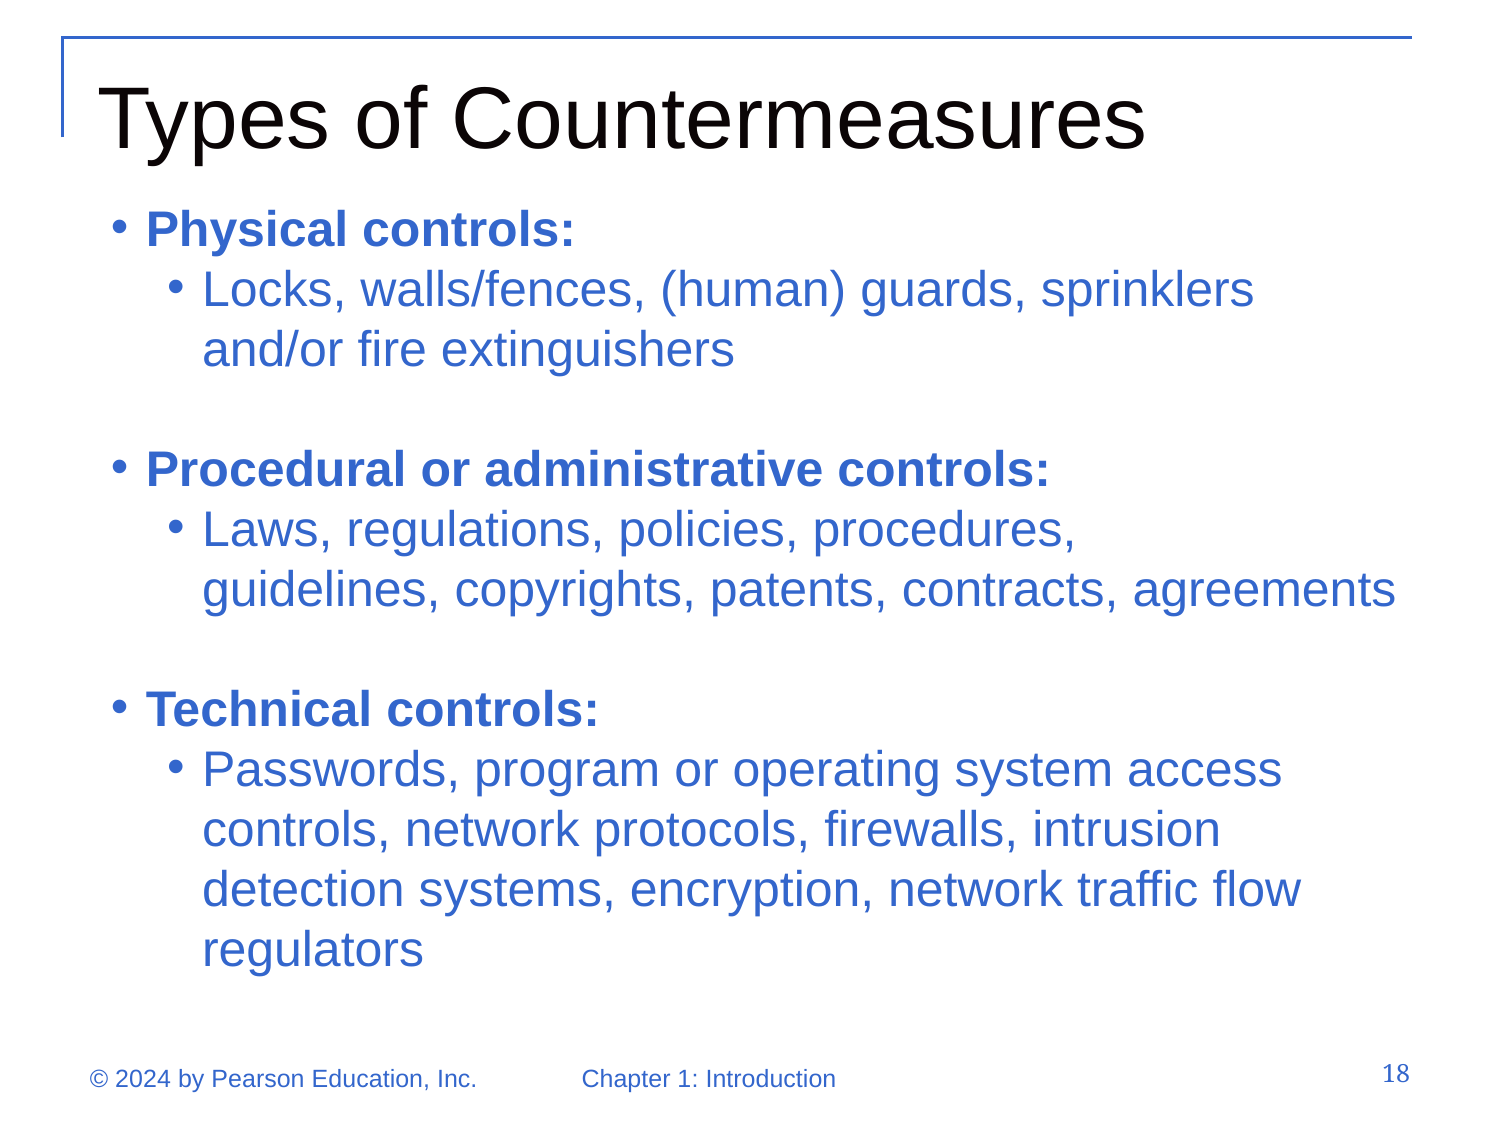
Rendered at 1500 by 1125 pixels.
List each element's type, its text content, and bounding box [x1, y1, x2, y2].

text_box Types of Countermeasures [82, 53, 1388, 147]
slide_number 18 [1212, 1024, 1425, 1100]
text_box Physical controls: Locks, walls/fences, (human) guards, sprinklers and/or fire extinguishers Procedural or administrative controls: Laws, regulations, policies, procedures, guidelines, copyrights, patents, contracts, agreements Technical controls: Passwords, program or operating system access controls, network protocols, firewalls, intrusion detection systems, encryption, network traffic flow regulators [99, 190, 1413, 982]
